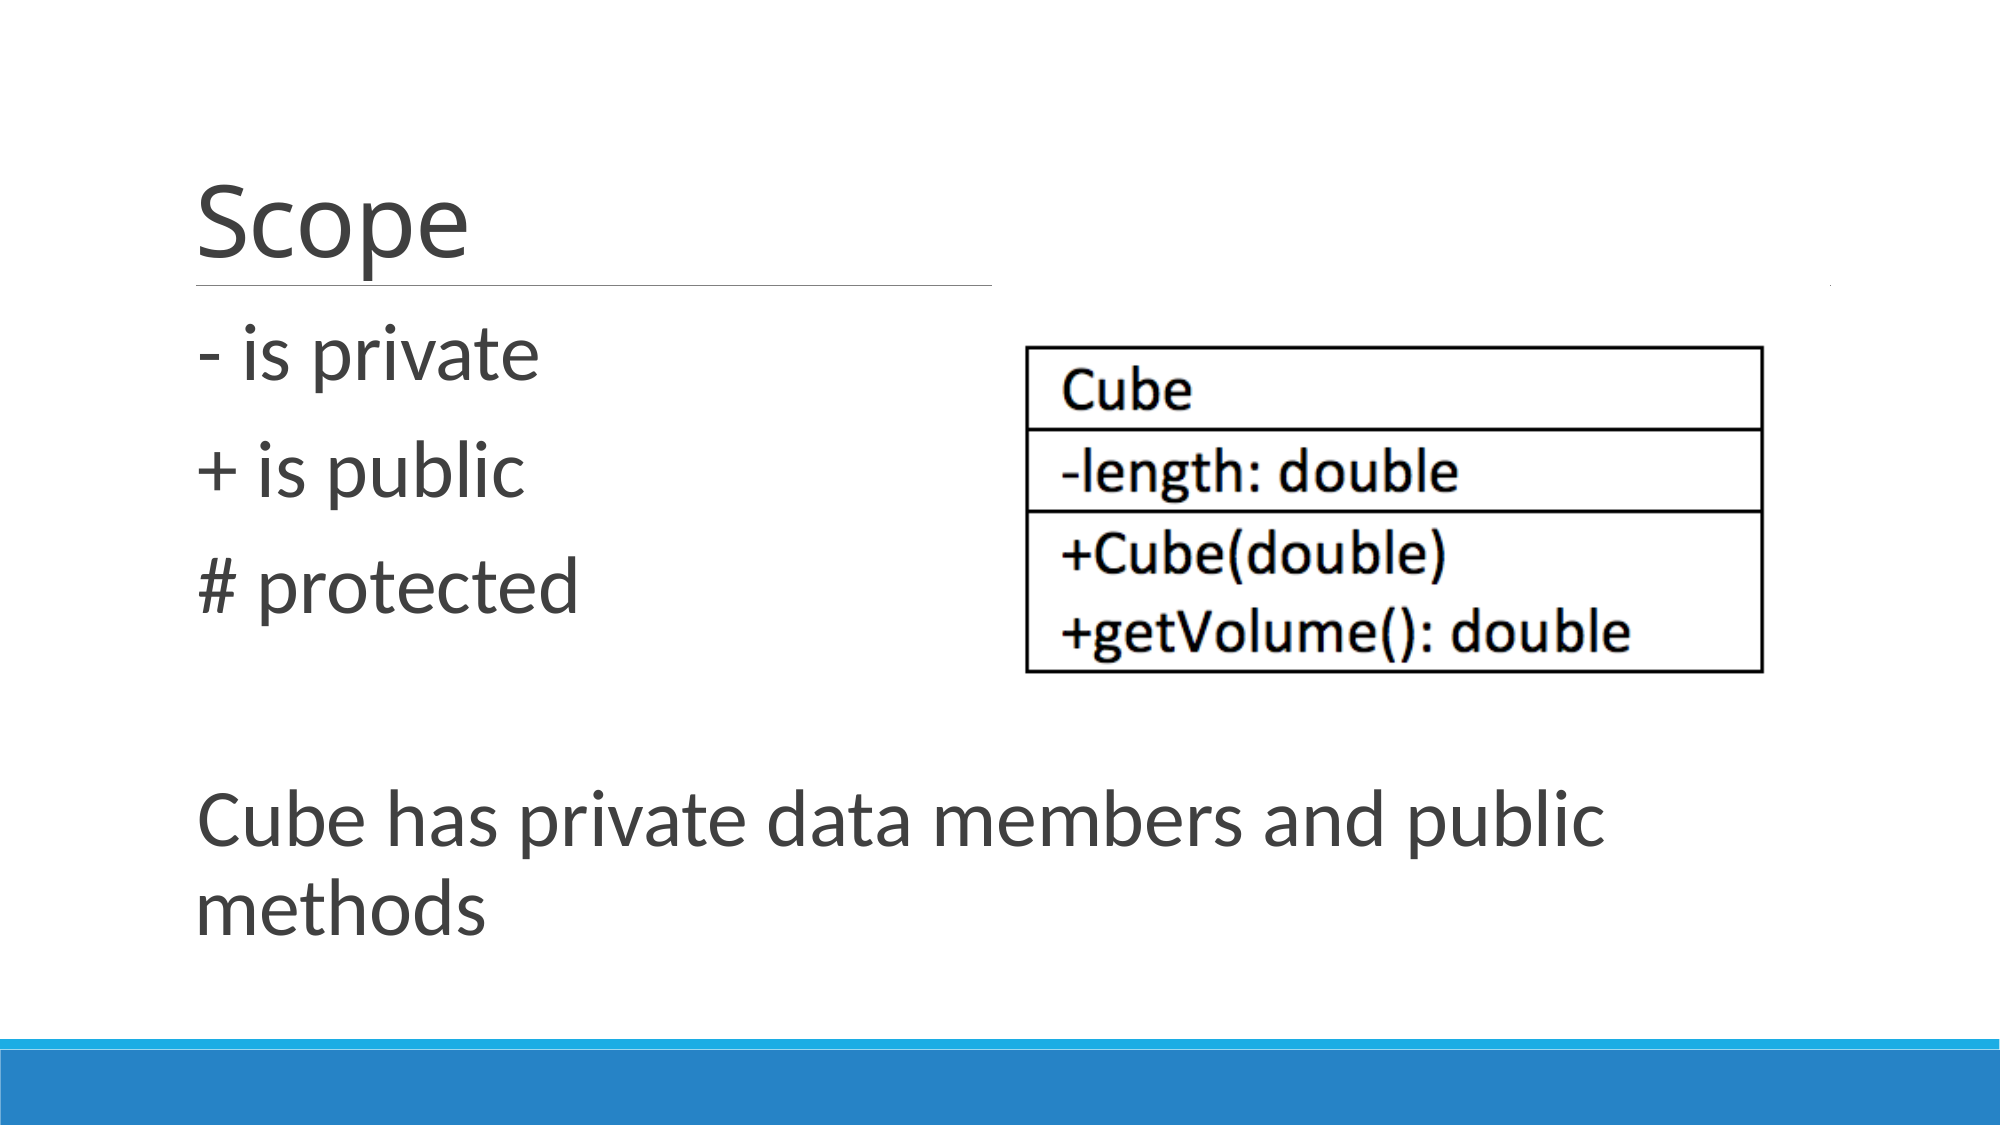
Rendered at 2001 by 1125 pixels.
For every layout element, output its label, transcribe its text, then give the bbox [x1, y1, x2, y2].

list - is private + is public # protected Cube has private data members and public methods [180, 302, 1830, 963]
title Scope [180, 47, 1830, 285]
picture [991, 284, 1831, 721]
